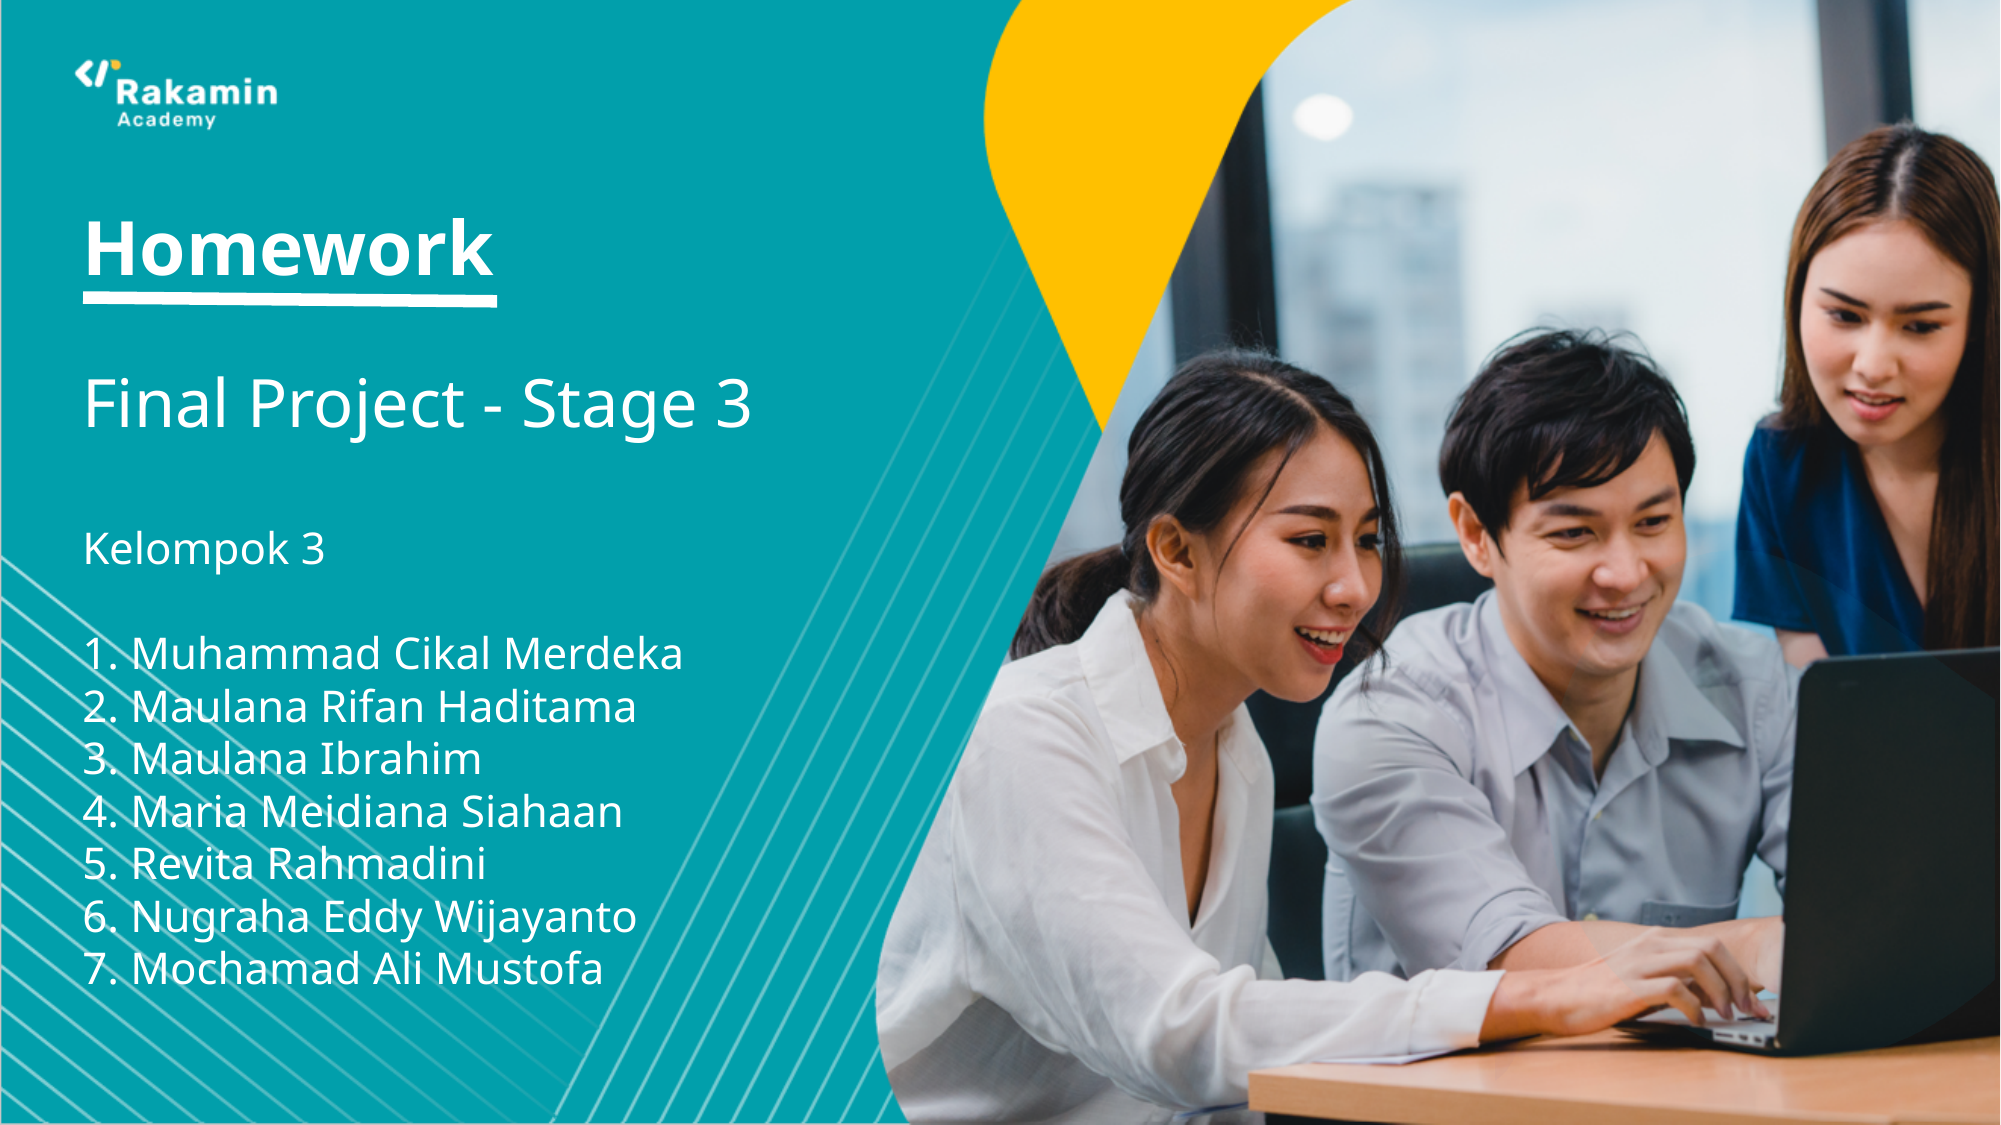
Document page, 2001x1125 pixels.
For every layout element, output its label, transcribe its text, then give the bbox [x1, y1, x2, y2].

text_box Homework [67, 163, 750, 299]
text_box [82, 297, 498, 302]
picture [0, 0, 2001, 1125]
text_box Final Project - Stage 3 Kelompok 3 1. Muhammad Cikal Merdeka 2. Maulana Rifan Haditama 3. Maulana Ibrahim 4. Maria Meidiana Siahaan 5. Revita Rahmadini 6. Nugraha Eddy Wijayanto 7. Mochamad Ali Mustofa [67, 353, 1283, 1001]
